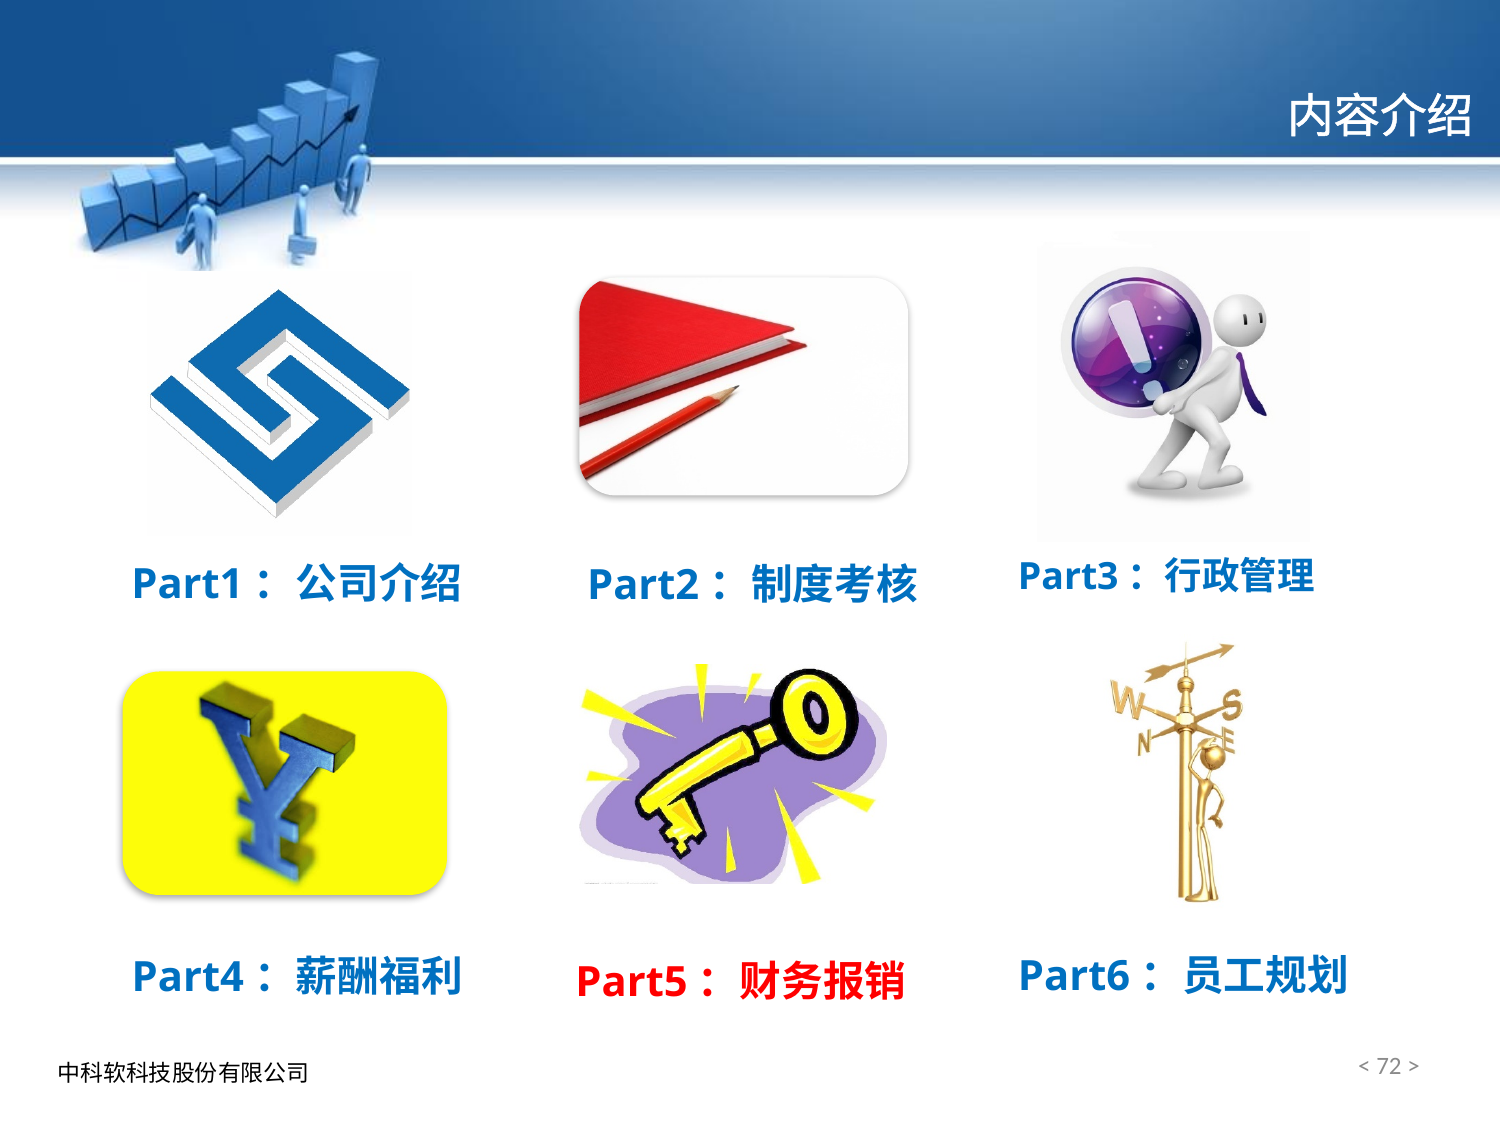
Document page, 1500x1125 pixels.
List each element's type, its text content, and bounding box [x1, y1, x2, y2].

text_box Part2：制度考核 [561, 500, 952, 622]
text_box Part6：员工规划 [1002, 891, 1419, 1016]
text_box [579, 277, 909, 496]
text_box Part3：行政管理 [1002, 499, 1344, 624]
picture [0, 0, 1500, 1125]
text_box Part4：薪酬福利 [116, 891, 493, 1028]
text_box Part5：财务报销 [560, 897, 976, 1028]
text_box [122, 671, 447, 891]
title 内容介绍 [383, 78, 1489, 149]
list Part1：公司介绍 [116, 499, 481, 645]
